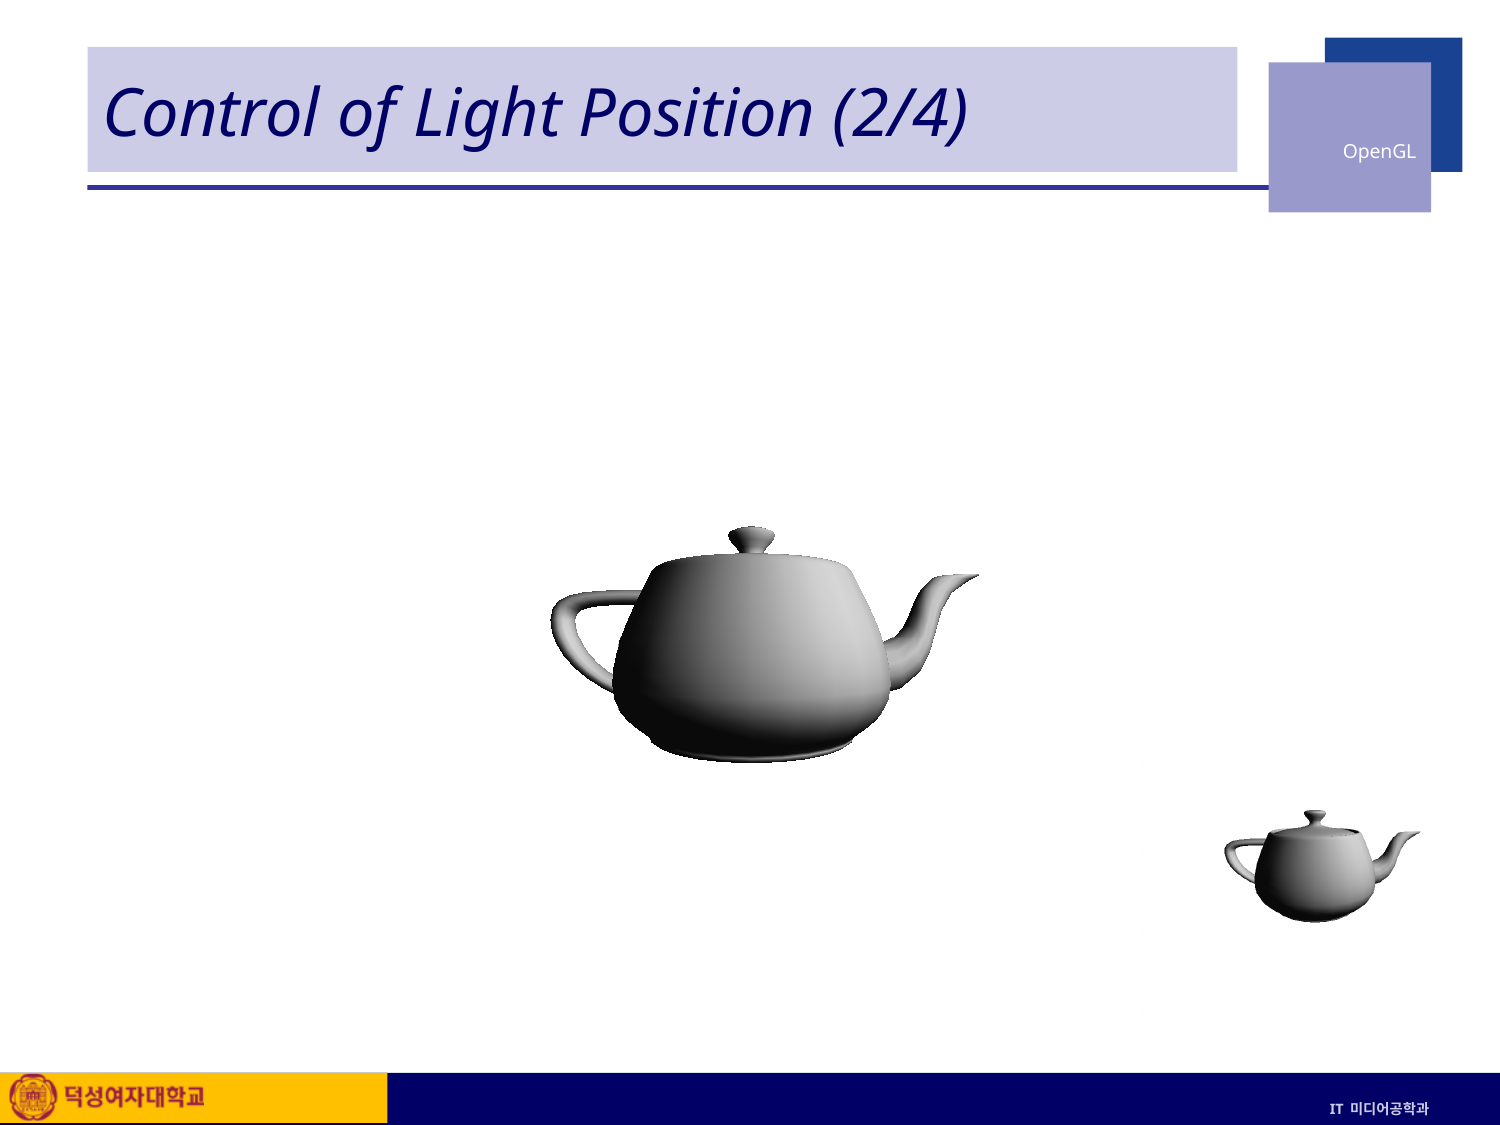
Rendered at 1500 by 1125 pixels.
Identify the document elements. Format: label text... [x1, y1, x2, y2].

title Control of Light Position (2/4) [87, 46, 1238, 172]
picture [0, 1034, 228, 1125]
picture [355, 243, 1491, 1035]
